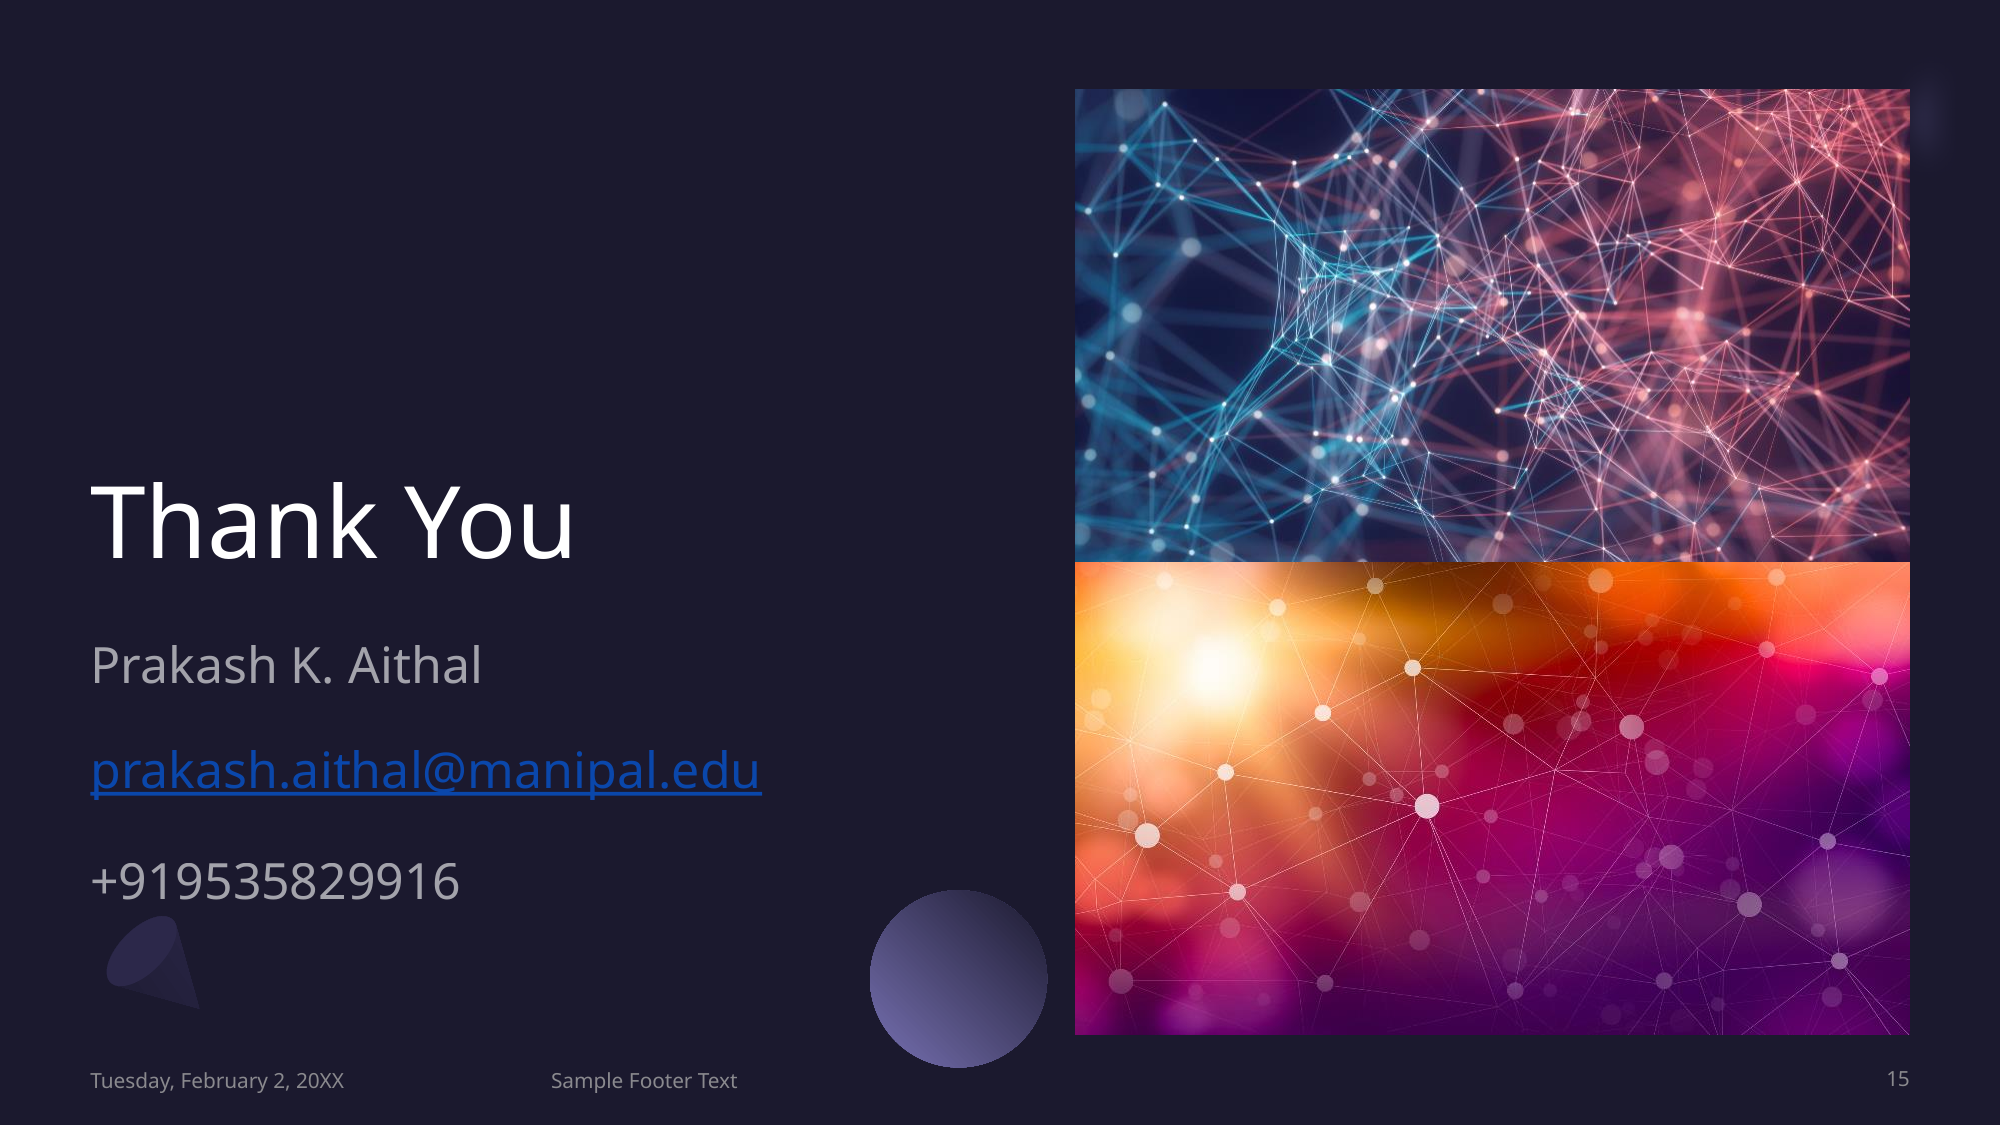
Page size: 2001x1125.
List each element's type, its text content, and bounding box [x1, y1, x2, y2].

title Thank You [90, 90, 983, 580]
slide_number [90, 1067, 522, 1093]
footer Sample Footer Text [551, 1067, 1598, 1093]
picture [1075, 89, 1910, 1035]
slide_number 15 [1632, 1067, 1910, 1093]
subtitle Prakash K. Aithal prakash.aithal@manipal.edu +919535829916 [90, 627, 983, 1000]
